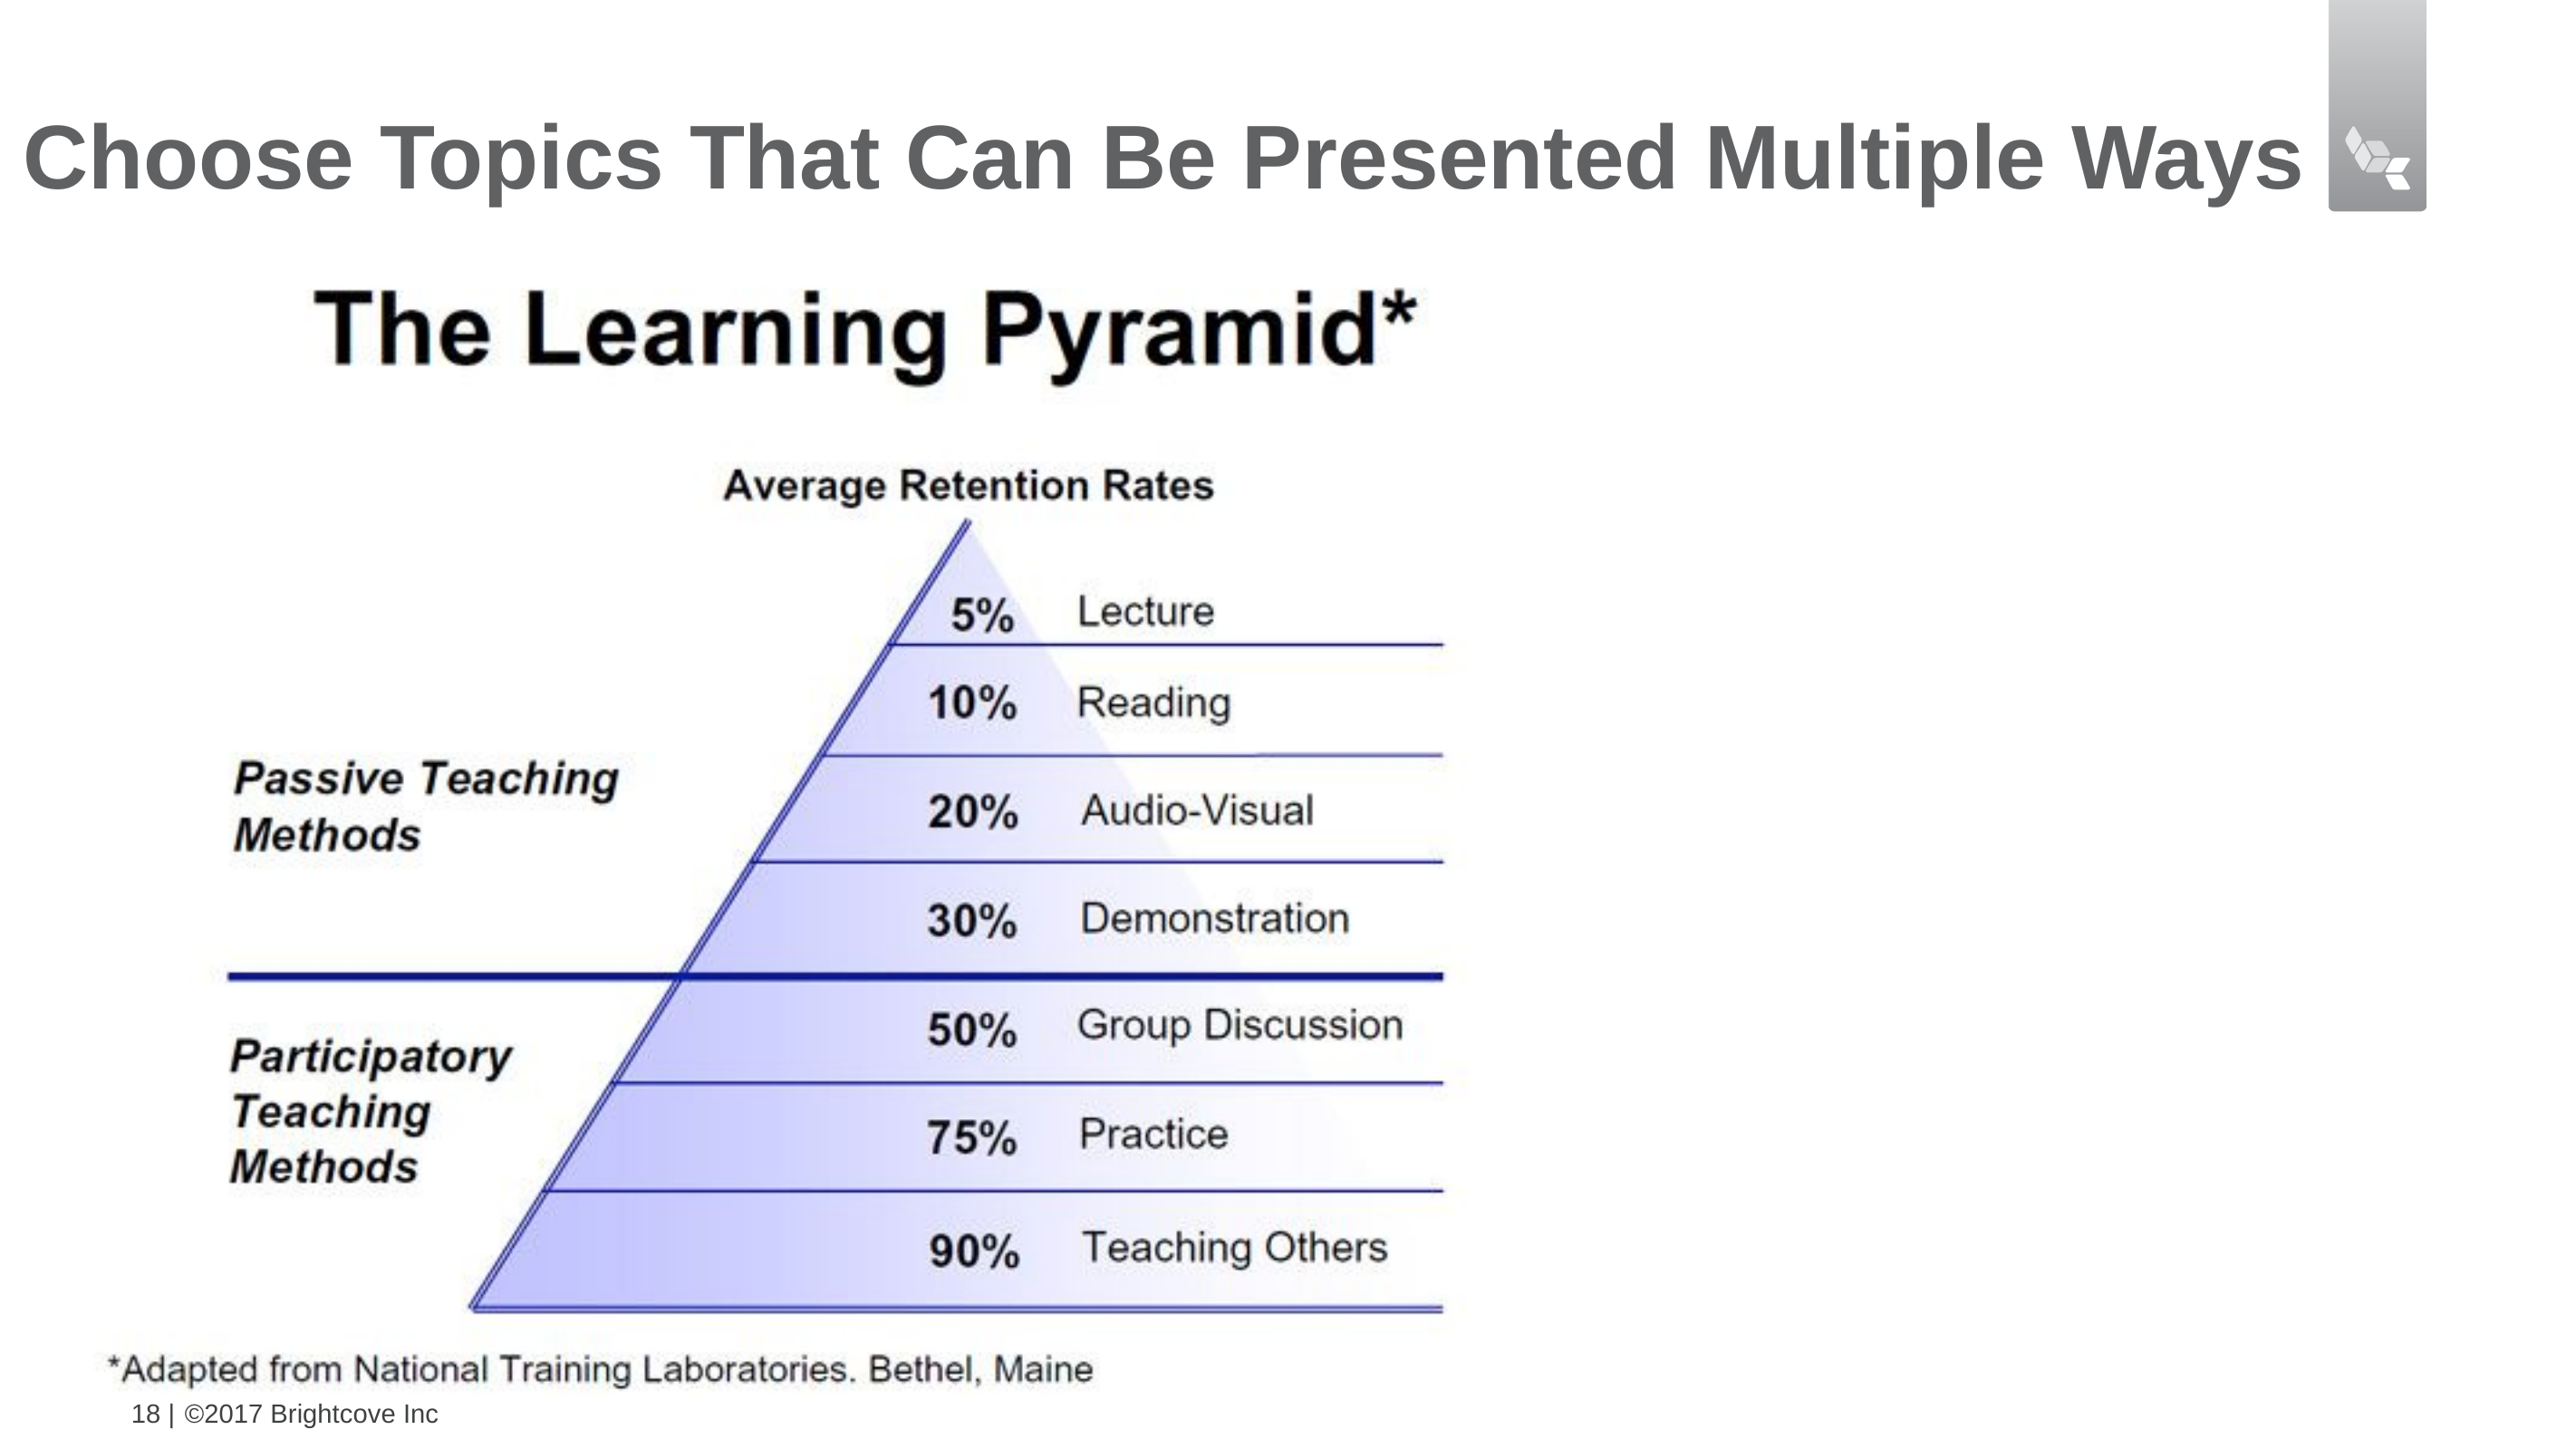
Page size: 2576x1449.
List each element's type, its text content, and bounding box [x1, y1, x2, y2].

footer ©2017 Brightcove Inc [189, 1406, 988, 1449]
picture [75, 214, 1526, 1397]
slide_number 18 | [88, 1406, 189, 1449]
title Choose Topics That Can Be Presented Multiple Ways [0, 44, 2333, 261]
